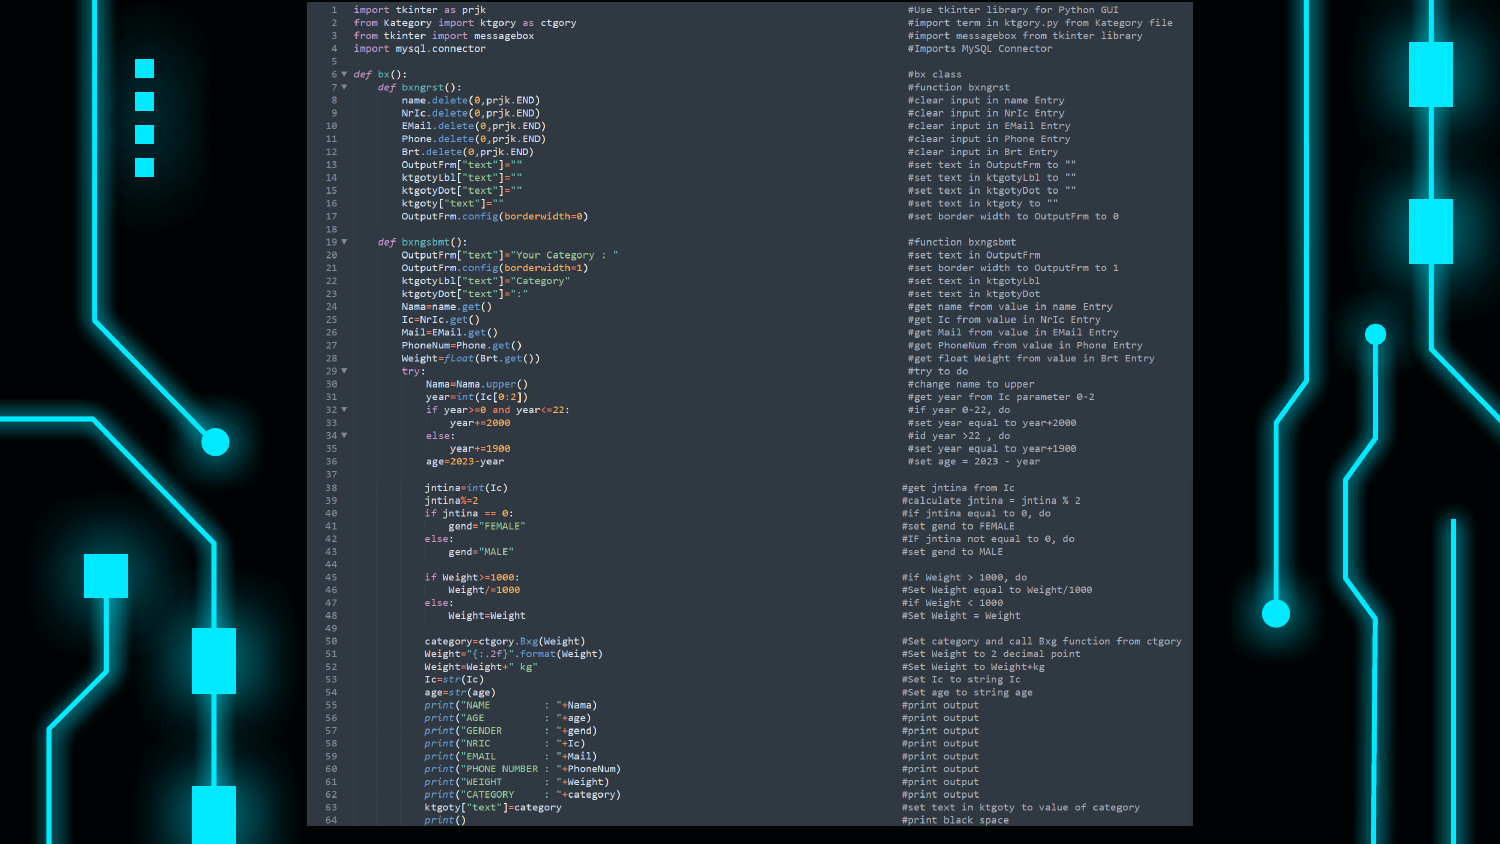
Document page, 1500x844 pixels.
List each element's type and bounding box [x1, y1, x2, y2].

picture [306, 1, 1194, 826]
